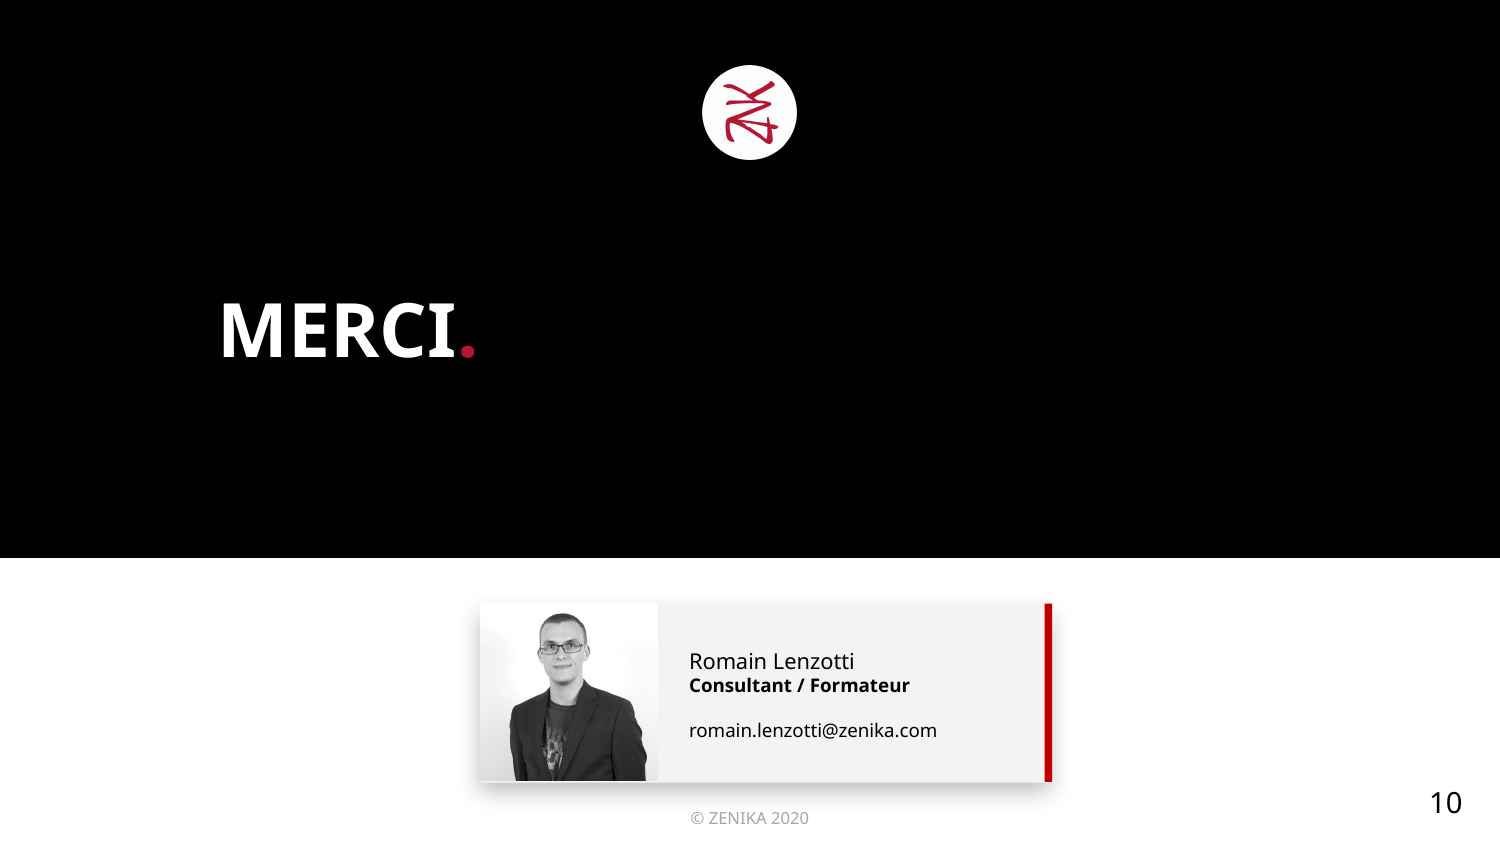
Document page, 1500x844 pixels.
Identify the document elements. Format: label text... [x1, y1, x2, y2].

slide_number 10 [1391, 764, 1500, 844]
text_box [1044, 603, 1053, 782]
text_box Romain Lenzotti Consultant / Formateur romain.lenzotti@zenika.com [674, 605, 1121, 784]
picture [0, 0, 1500, 559]
text_box [660, 604, 1044, 783]
picture [480, 603, 658, 781]
